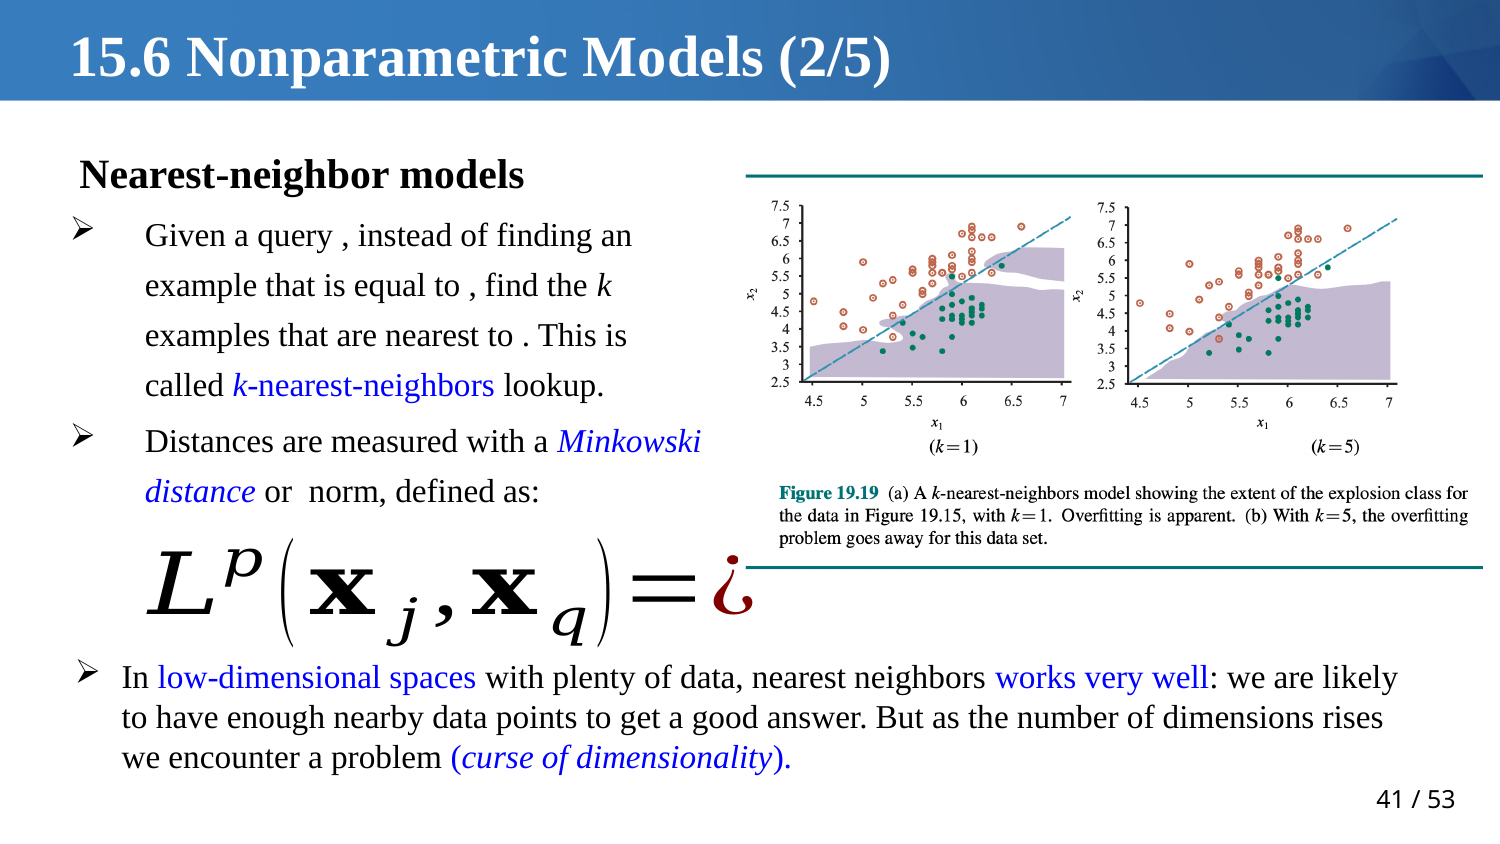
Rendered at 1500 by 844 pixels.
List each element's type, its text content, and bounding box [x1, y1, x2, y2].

title 15.6 Nonparametric Models (2/5) [55, 10, 1378, 95]
text_box In low-dimensional spaces with plenty of data, nearest neighbors works very well: we are likely to have enough nearby data points to get a good answer. But as the number of dimensions rises we encounter a problem (curse of dimensionality). [60, 648, 1424, 783]
picture [737, 162, 1483, 576]
picture [0, 0, 1500, 103]
